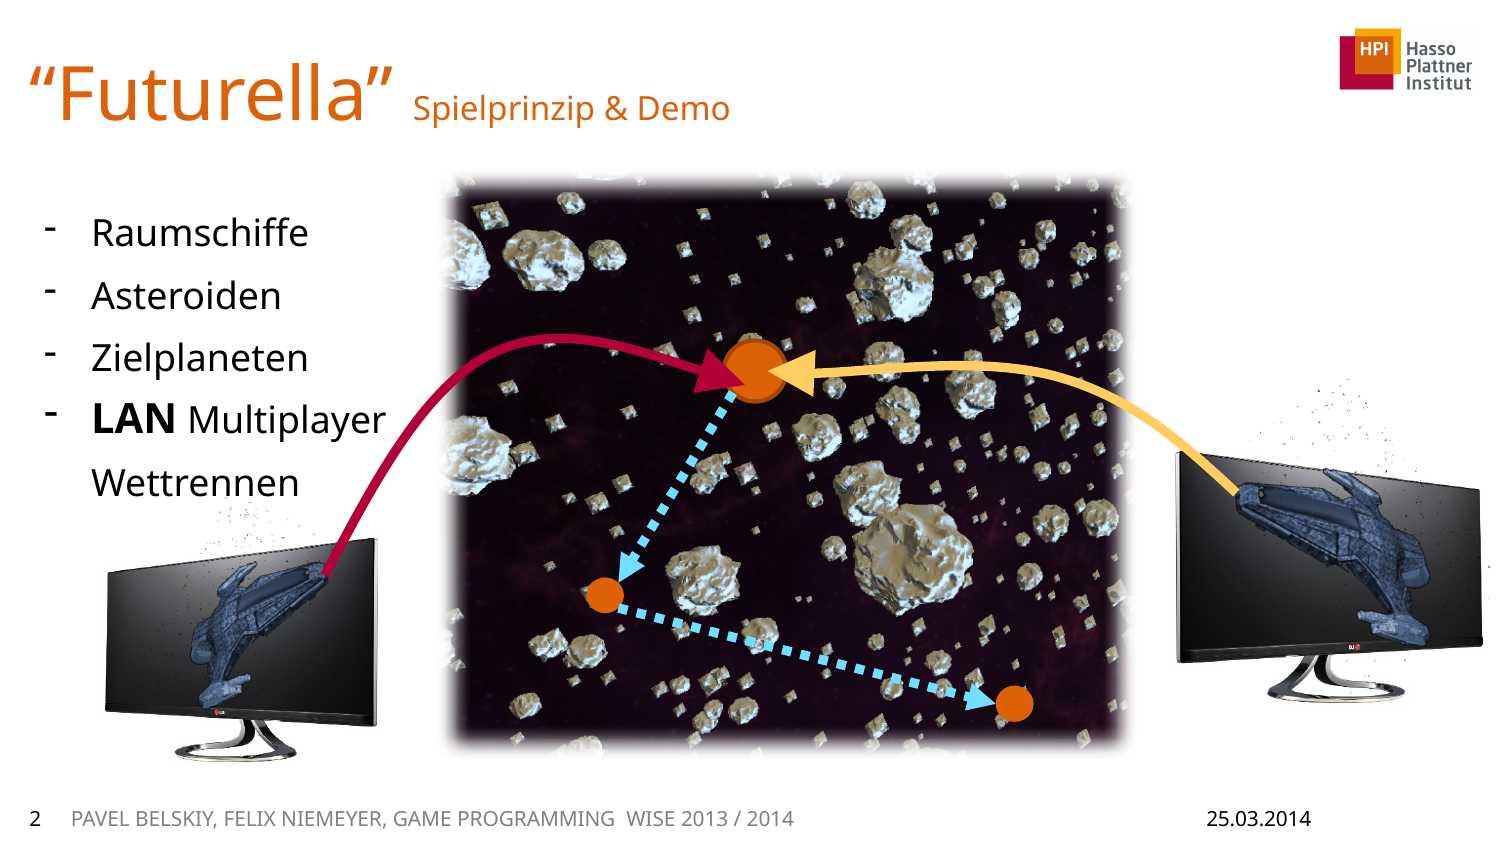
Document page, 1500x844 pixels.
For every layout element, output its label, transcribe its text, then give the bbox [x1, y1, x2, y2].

picture [64, 168, 1500, 780]
picture [1338, 26, 1475, 93]
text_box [618, 392, 734, 583]
text_box [1142, 414, 1166, 431]
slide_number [1187, 805, 1312, 836]
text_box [618, 607, 996, 704]
text_box [353, 512, 431, 521]
title “Futurella” Spielprinzip & Demo [29, 38, 1312, 216]
slide_number 2 [29, 805, 65, 836]
footer PAVEL BELSKIY, FELIX NIEMEYER, GAME PROGRAMMING WISE 2013 / 2014 [70, 805, 1182, 836]
text_box Raumschiffe Asteroiden Zielplaneten LAN Multiplayer Wettrennen [29, 184, 431, 512]
